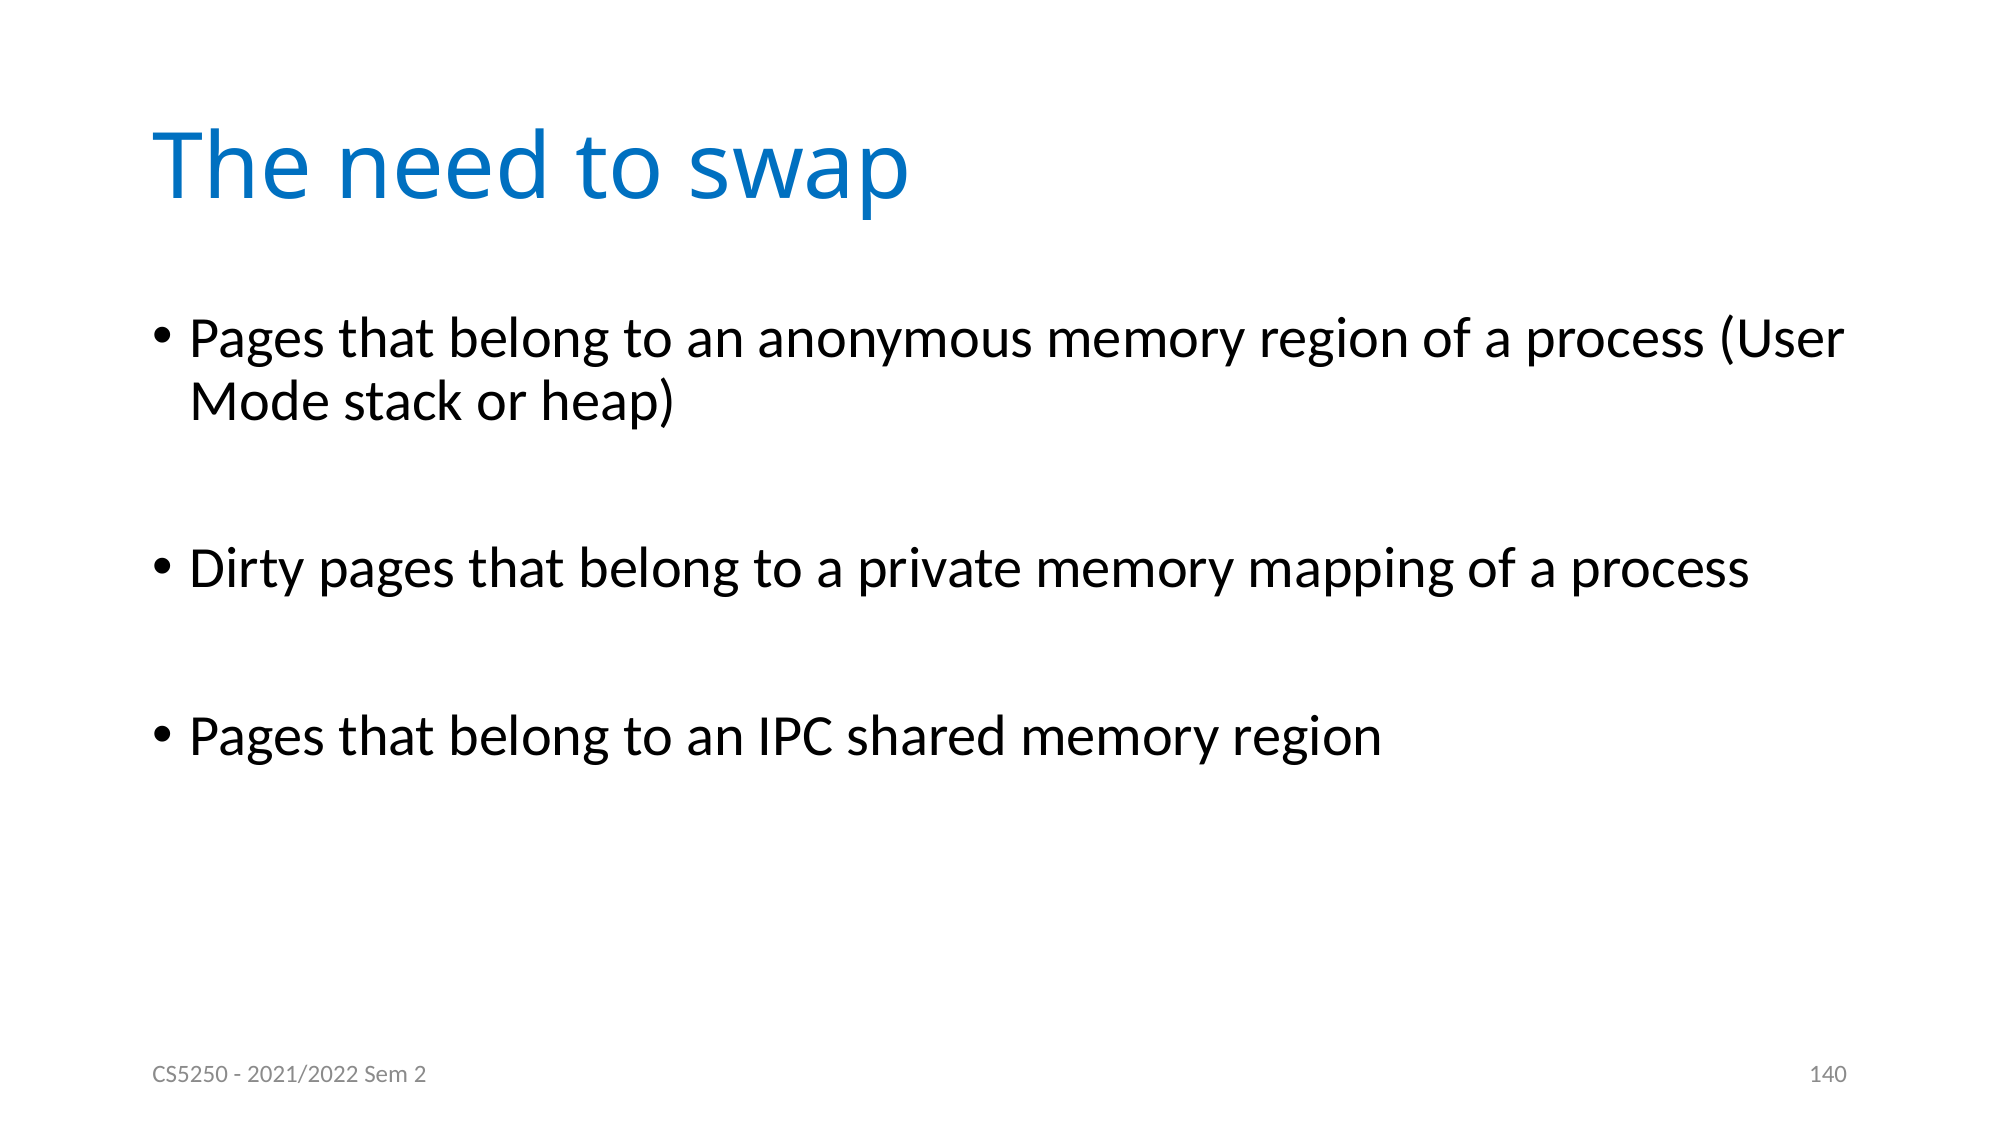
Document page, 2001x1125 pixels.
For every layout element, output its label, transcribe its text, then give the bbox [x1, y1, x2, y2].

slide_number CS5250 - 2021/2022 Sem 2 [137, 1042, 588, 1103]
list Pages that belong to an anonymous memory region of a process (User Mode stack or heap) Dirty pages that belong to a private memory mapping of a process Pages that belong to an IPC shared memory region [137, 299, 1863, 1014]
title The need to swap [137, 59, 1863, 278]
slide_number 140 [1412, 1042, 1863, 1103]
